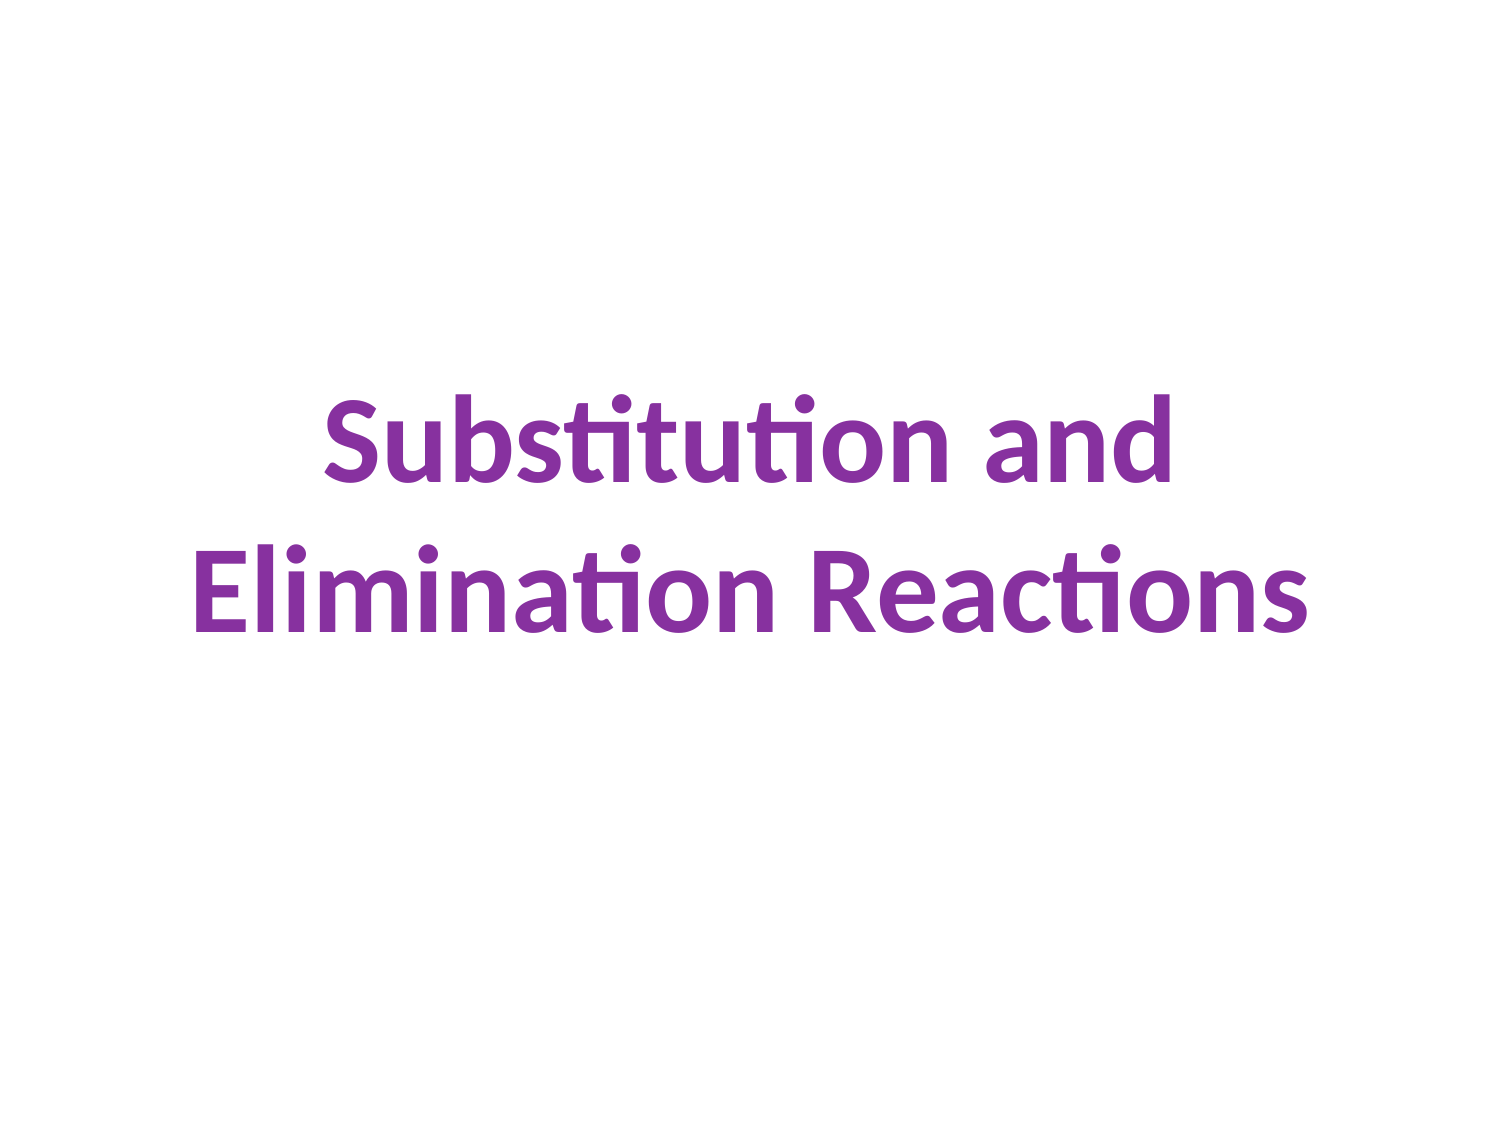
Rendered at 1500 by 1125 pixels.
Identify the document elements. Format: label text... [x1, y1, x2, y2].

text_box Substitution and Elimination Reactions [25, 349, 1476, 665]
